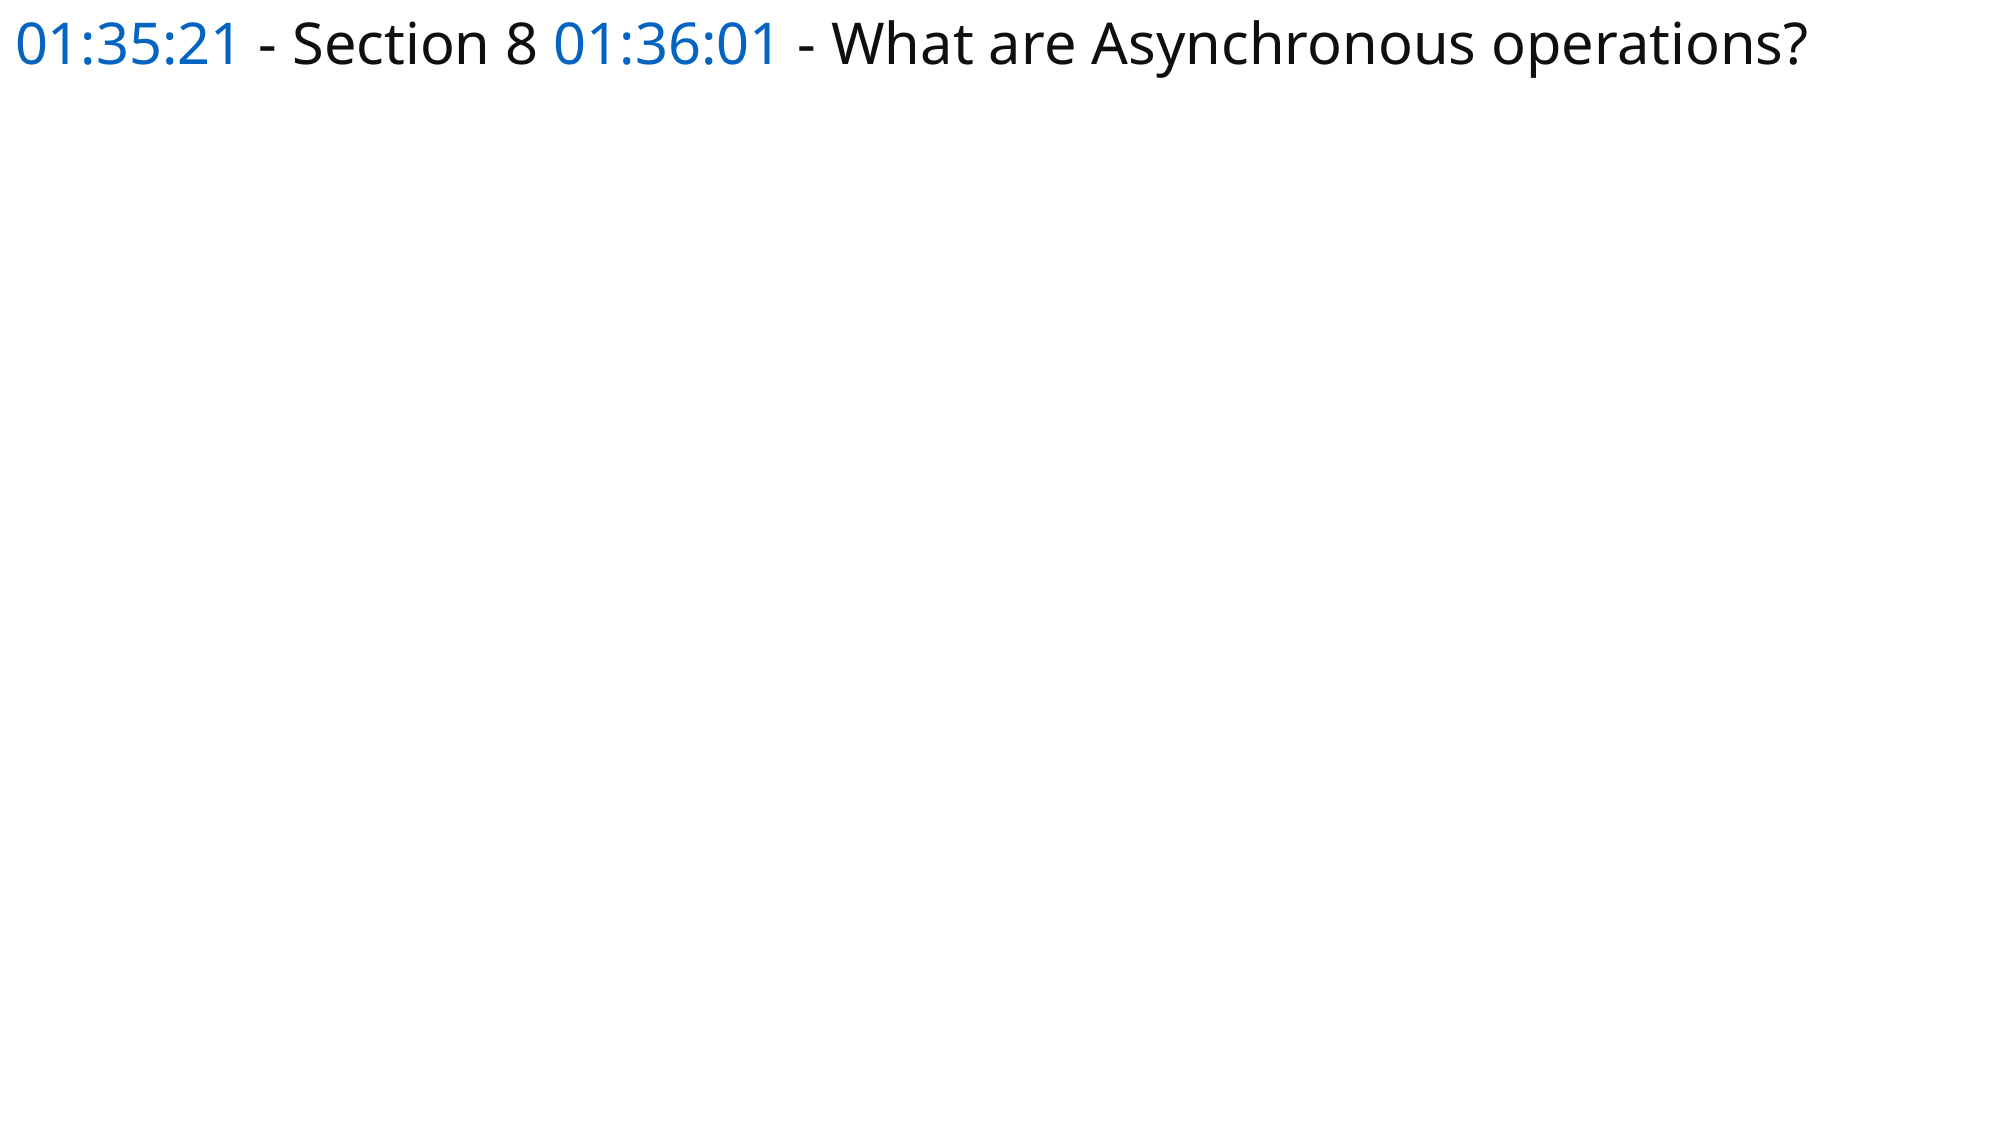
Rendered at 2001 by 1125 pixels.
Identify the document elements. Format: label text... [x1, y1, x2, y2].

title 01:35:21 - Section 8 01:36:01 - What are Asynchronous operations? [0, 0, 2000, 88]
